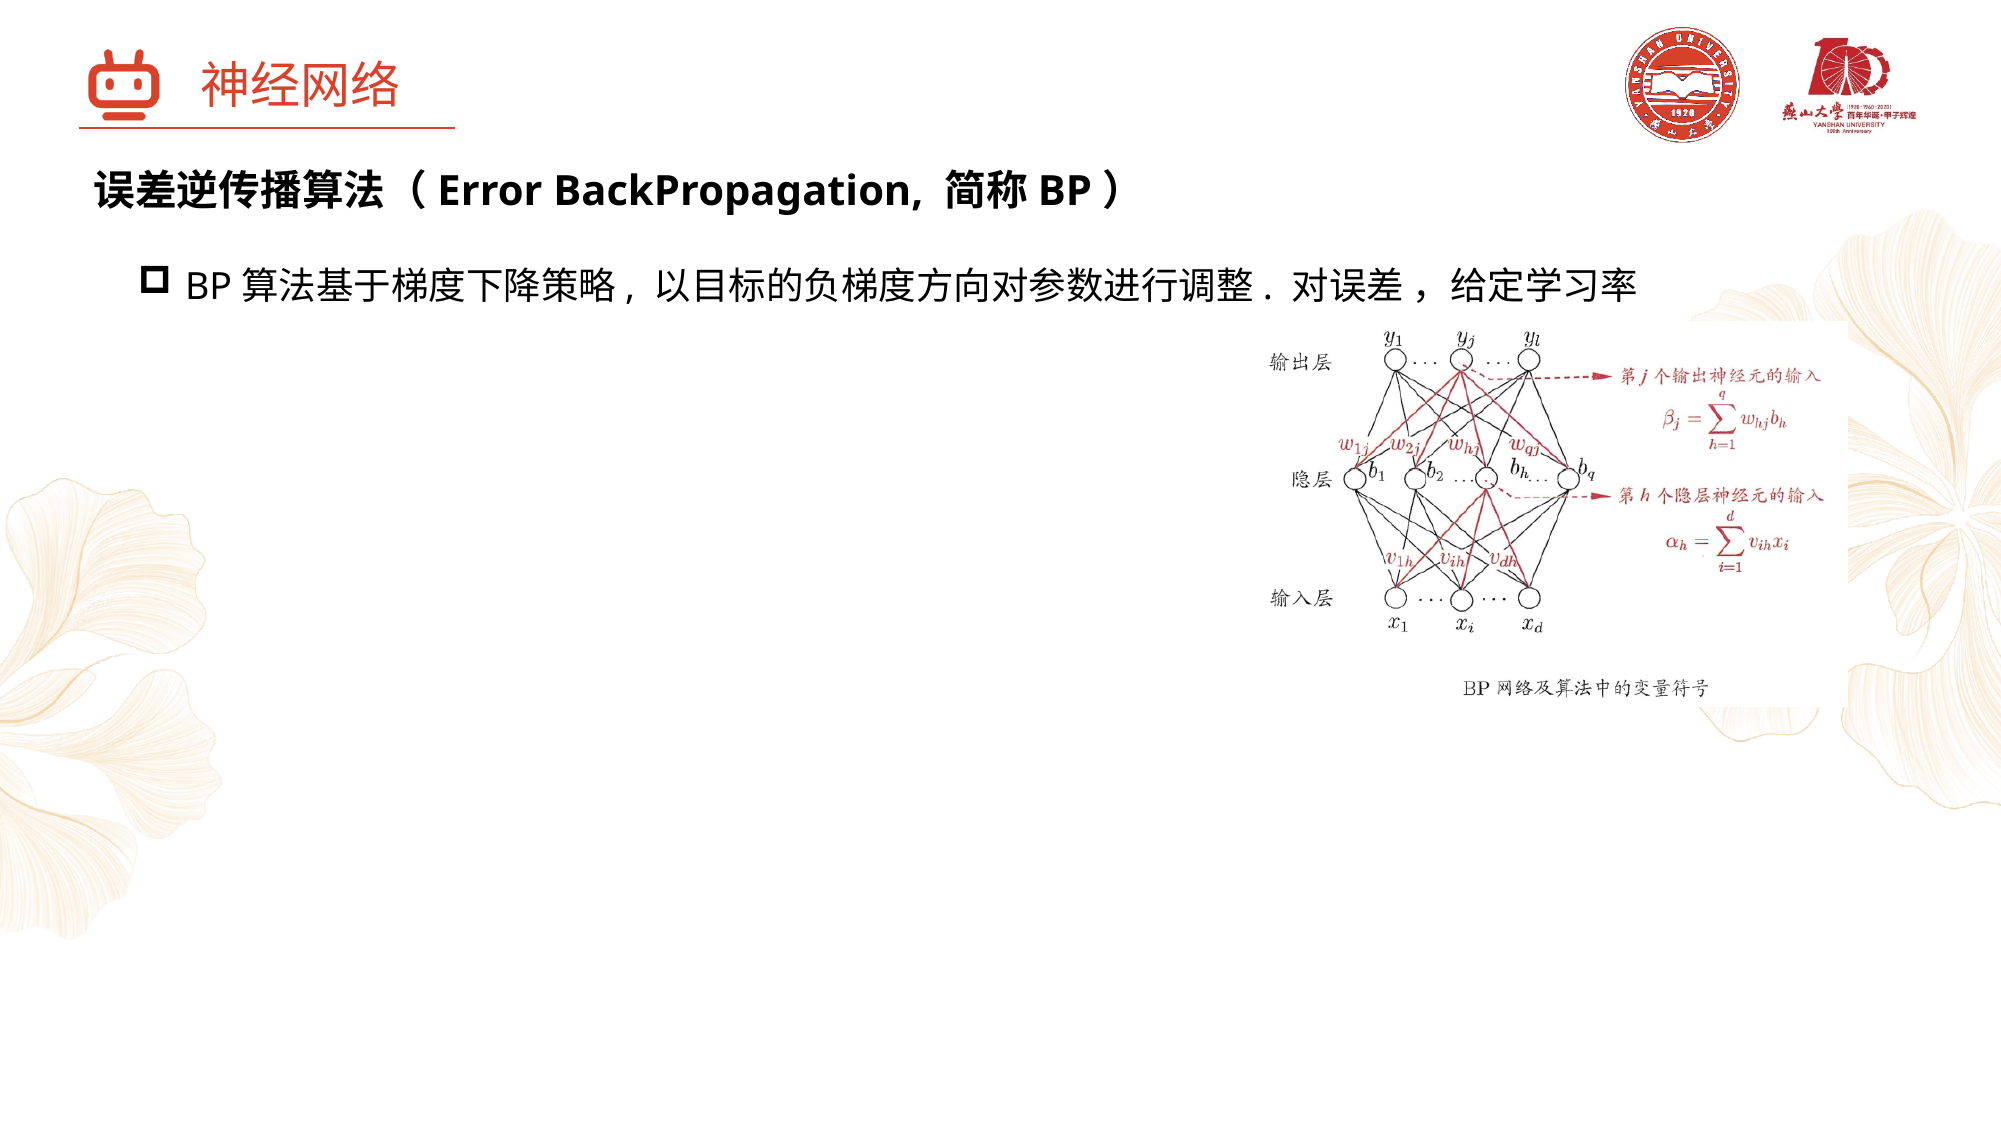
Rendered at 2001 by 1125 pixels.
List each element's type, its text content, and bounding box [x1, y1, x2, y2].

picture [1251, 188, 2001, 855]
picture [78, 39, 169, 127]
text_box 误差逆传播算法（Error BackPropagation, 简称BP） [78, 156, 1166, 221]
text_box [1624, 22, 1939, 147]
text_box 神经网络 [186, 46, 416, 121]
picture [0, 330, 390, 1012]
